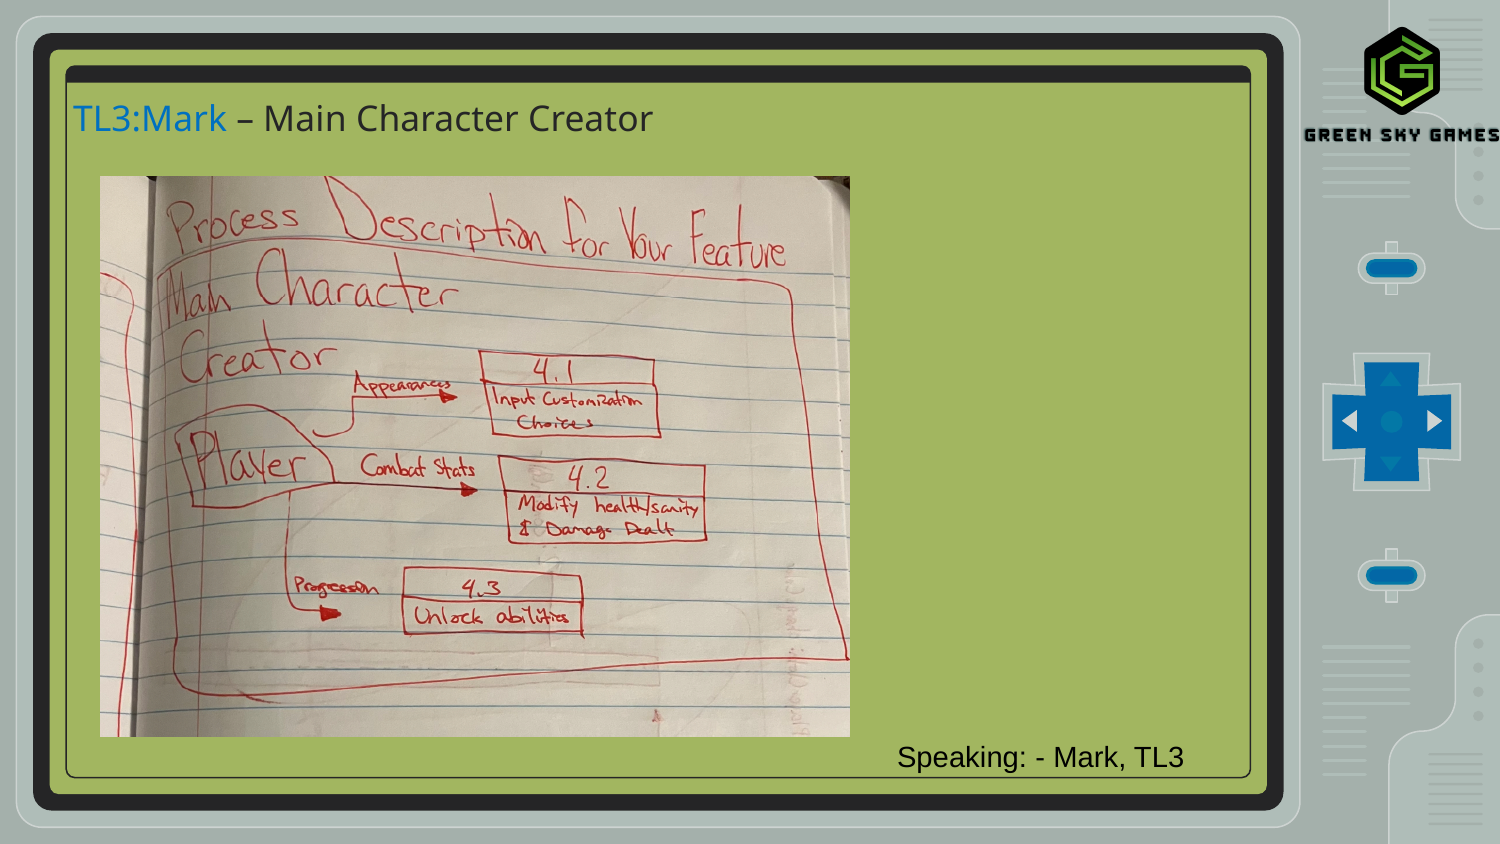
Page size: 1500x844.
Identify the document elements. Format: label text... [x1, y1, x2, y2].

picture [1285, 0, 1500, 184]
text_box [1322, 353, 1461, 491]
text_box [1358, 241, 1426, 295]
text_box Speaking: - Mark, TL3 [882, 730, 1245, 781]
title TL3:Mark – Main Character Creator [58, 81, 1261, 216]
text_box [1358, 548, 1426, 603]
picture [100, 176, 850, 738]
